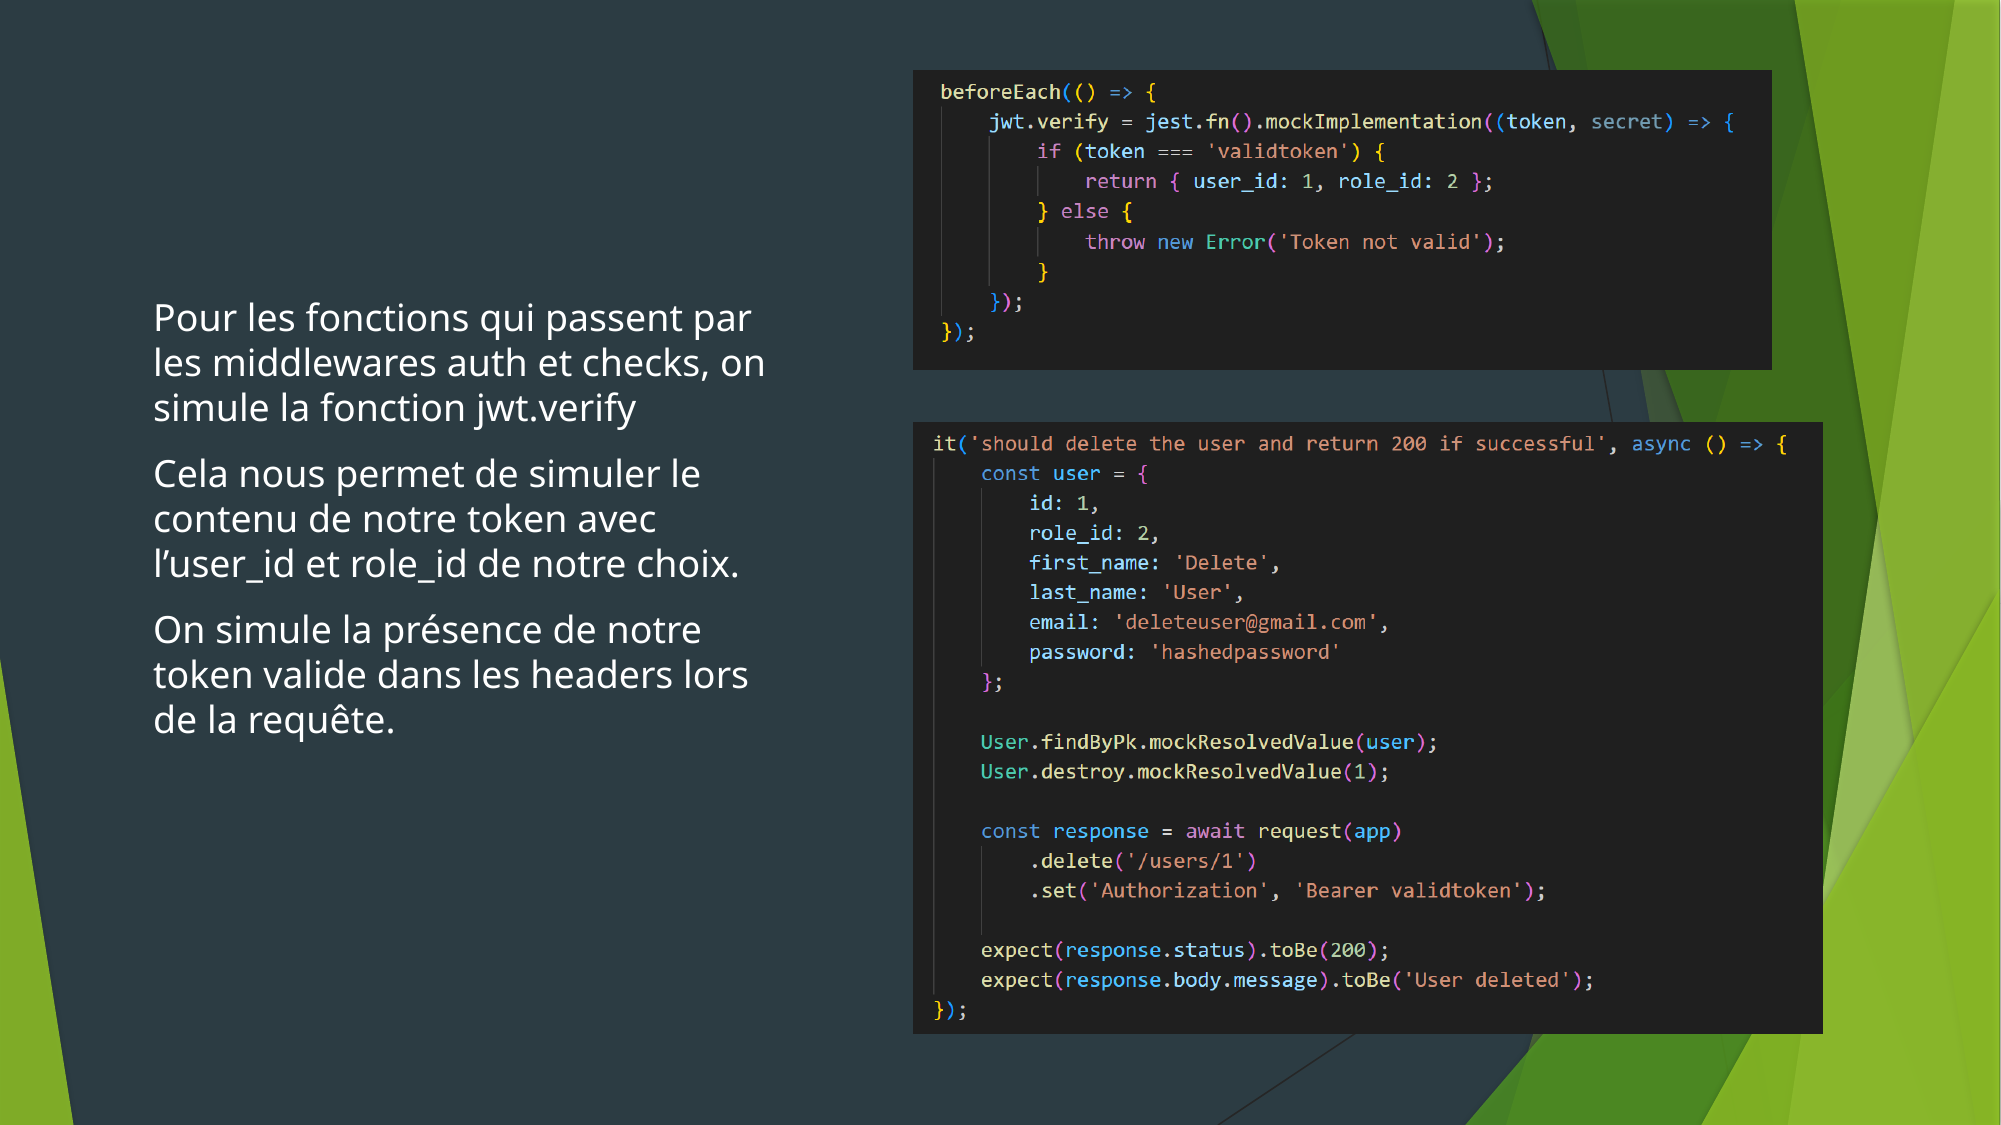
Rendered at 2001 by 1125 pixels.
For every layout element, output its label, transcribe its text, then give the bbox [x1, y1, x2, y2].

list Pour les fonctions qui passent par les middlewares auth et checks, on simule la fonction jwt.verify Cela nous permet de simuler le contenu de notre token avec l’user_id et role_id de notre choix. On simule la présence de notre token valide dans les headers lors de la requête. [138, 286, 807, 1125]
picture [912, 422, 1824, 1035]
picture [912, 70, 1772, 370]
